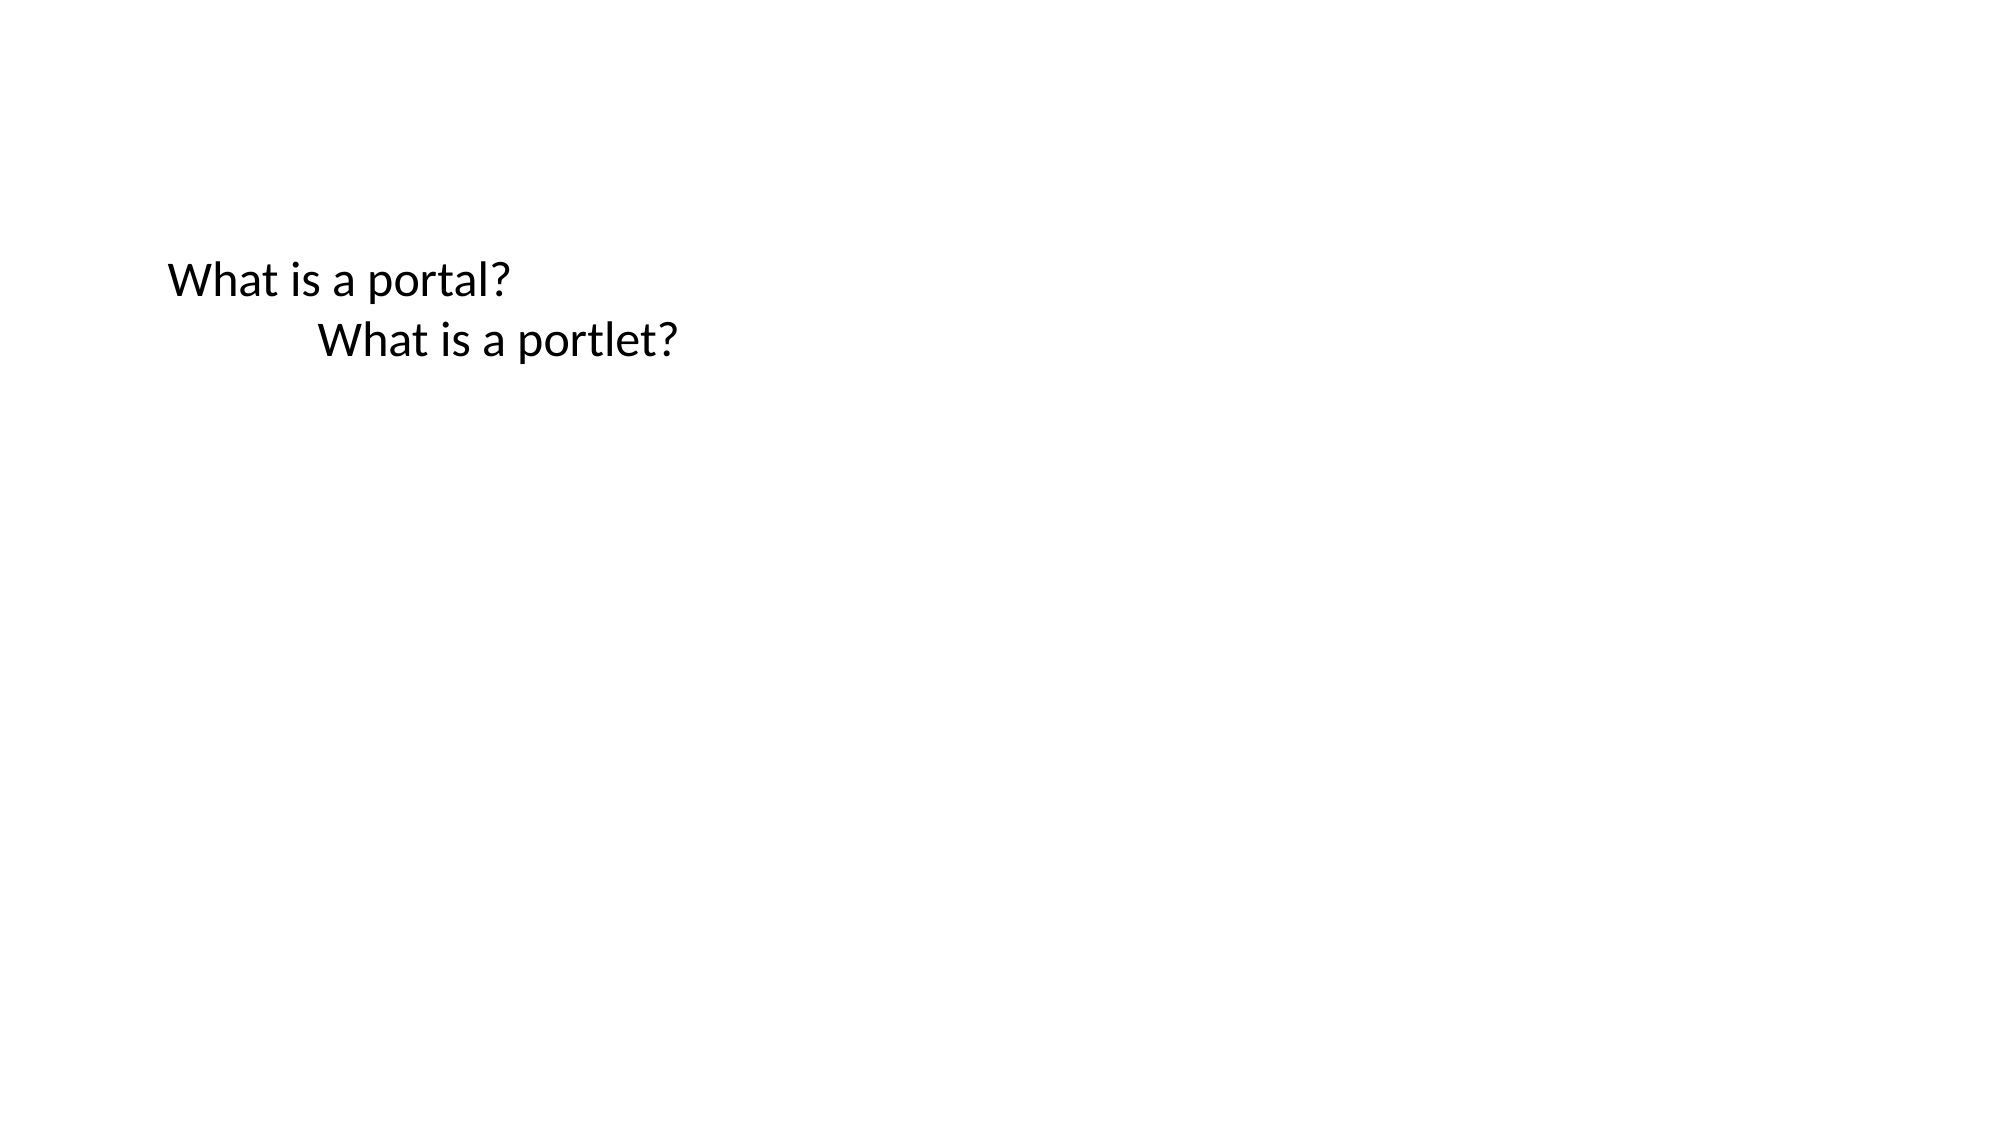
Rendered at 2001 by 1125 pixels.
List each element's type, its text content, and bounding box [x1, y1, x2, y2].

text_box What is a portal? What is a portlet? [152, 238, 1429, 641]
